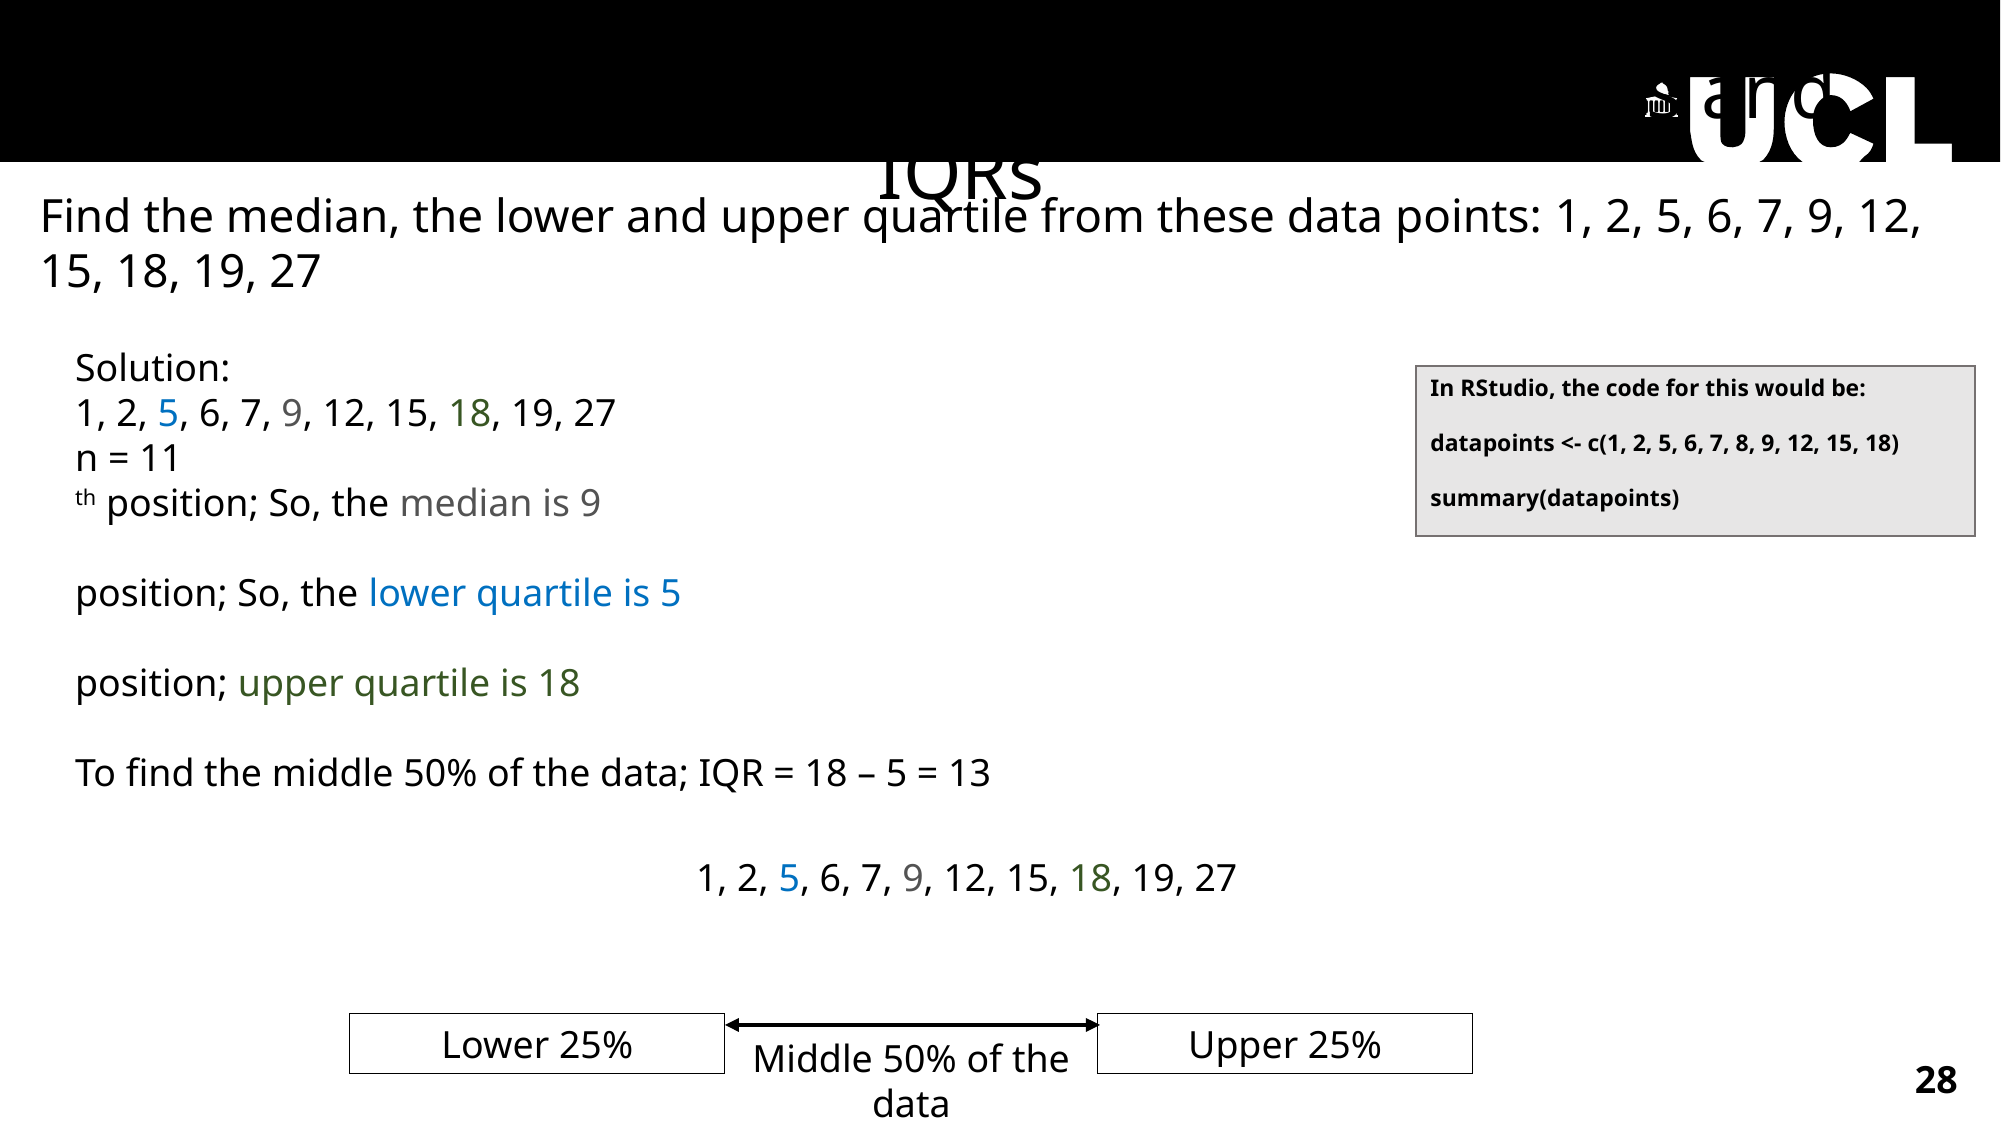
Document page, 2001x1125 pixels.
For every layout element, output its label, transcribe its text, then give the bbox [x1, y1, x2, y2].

text_box Lower 25% [349, 1013, 725, 1074]
text_box In RStudio, the code for this would be: datapoints <- c(1, 2, 5, 6, 7, 8, 9, 12, 15, 18) summary(datapoints) [1415, 365, 1976, 537]
title Example of Summarising data using quartiles and IQRs [47, 51, 1874, 179]
text_box Find the median, the lower and upper quartile from these data points: 1, 2, 5, 6, 7, 9, 12, 15, 18, 19, 27 [24, 179, 1975, 364]
text_box Upper 25% [1097, 1013, 1473, 1074]
text_box 28 [1890, 1041, 1983, 1122]
text_box Middle 50% of the data [723, 1027, 1099, 1125]
